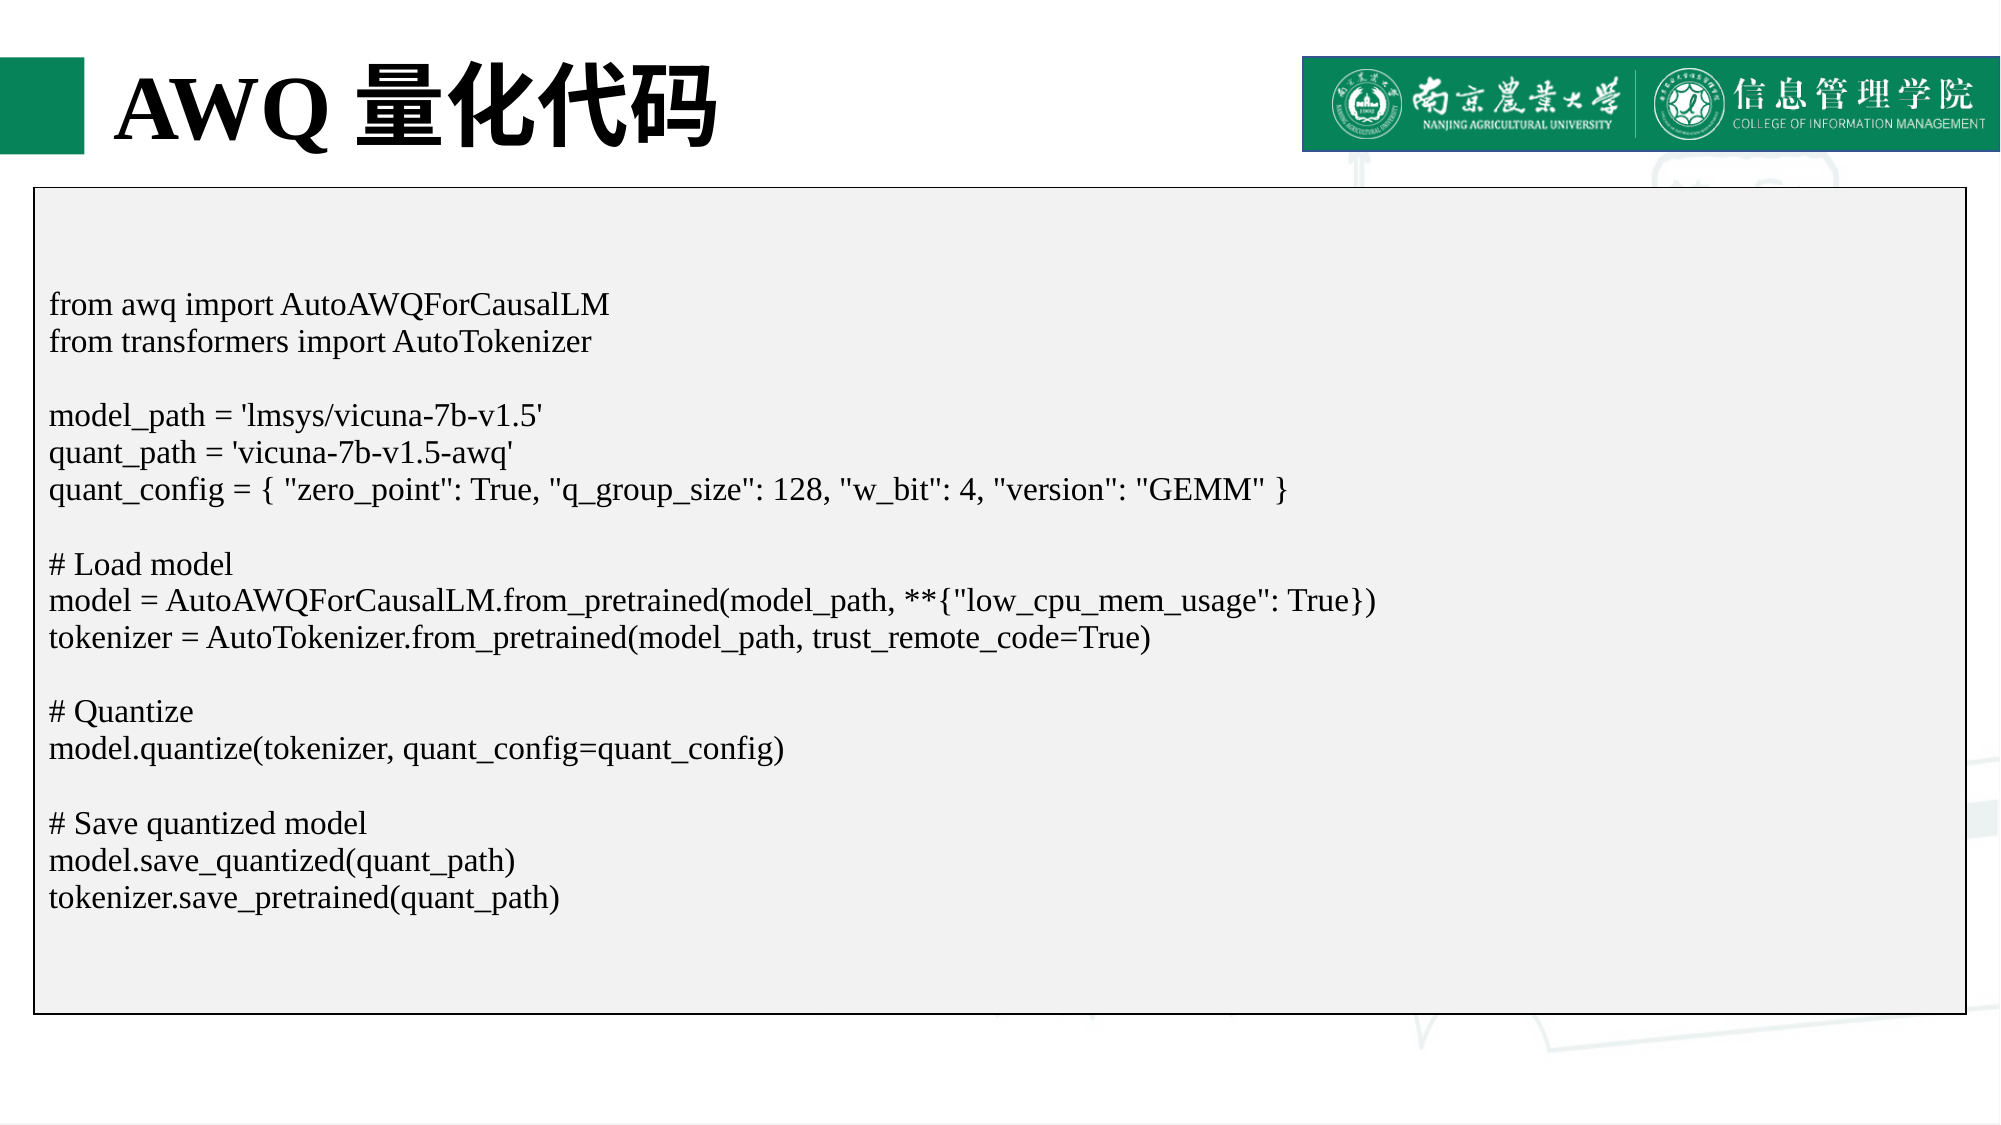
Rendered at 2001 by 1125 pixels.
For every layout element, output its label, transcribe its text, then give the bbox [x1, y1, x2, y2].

title AWQ量化代码 [98, 32, 1248, 187]
table_header from awq import AutoAWQForCausalLM from transformers import AutoTokenizer model_path = 'lmsys/vicuna-7b-v1.5' quant_path = 'vicuna-7b-v1.5-awq' quant_config = { "zero_point": True, "q_group_size": 128, "w_bit": 4, "version": "GEMM" } # Load model model = AutoAWQForCausalLM.from_pretrained(model_path, **{"low_cpu_mem_usage": True}) tokenizer = AutoTokenizer.from_pretrained(model_path, trust_remote_code=True) # Quantize model.quantize(tokenizer, quant_config=quant_config) # Save quantized model model.save_quantized(quant_path) tokenizer.save_pretrained(quant_path) [35, 188, 1965, 1013]
picture [1332, 68, 1985, 140]
